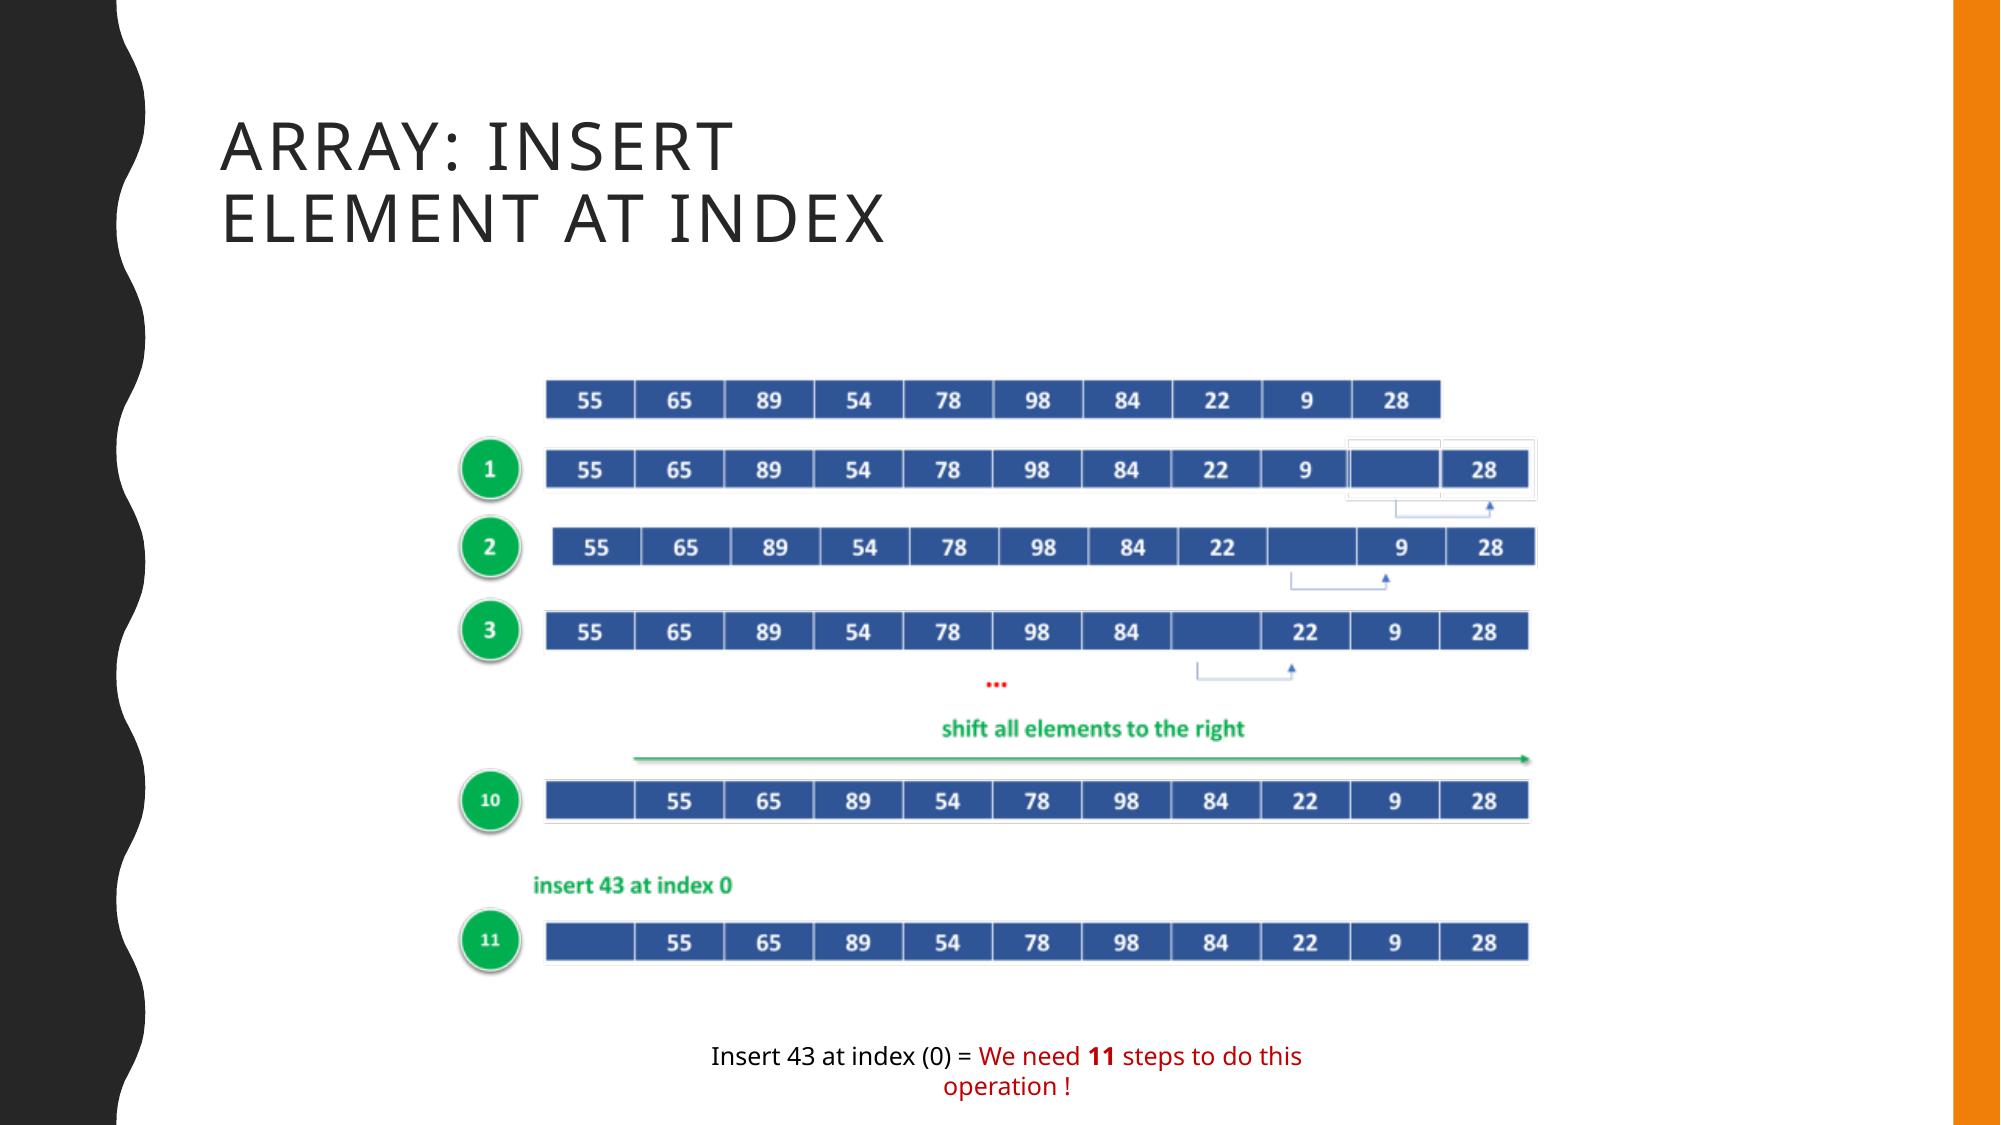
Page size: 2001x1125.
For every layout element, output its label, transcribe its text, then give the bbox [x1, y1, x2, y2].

text_box Insert 43 at index (0) = We need 11 steps to do this operation ! [651, 1033, 1364, 1109]
title Array: Insert element at index [205, 105, 921, 323]
picture [453, 376, 1547, 980]
